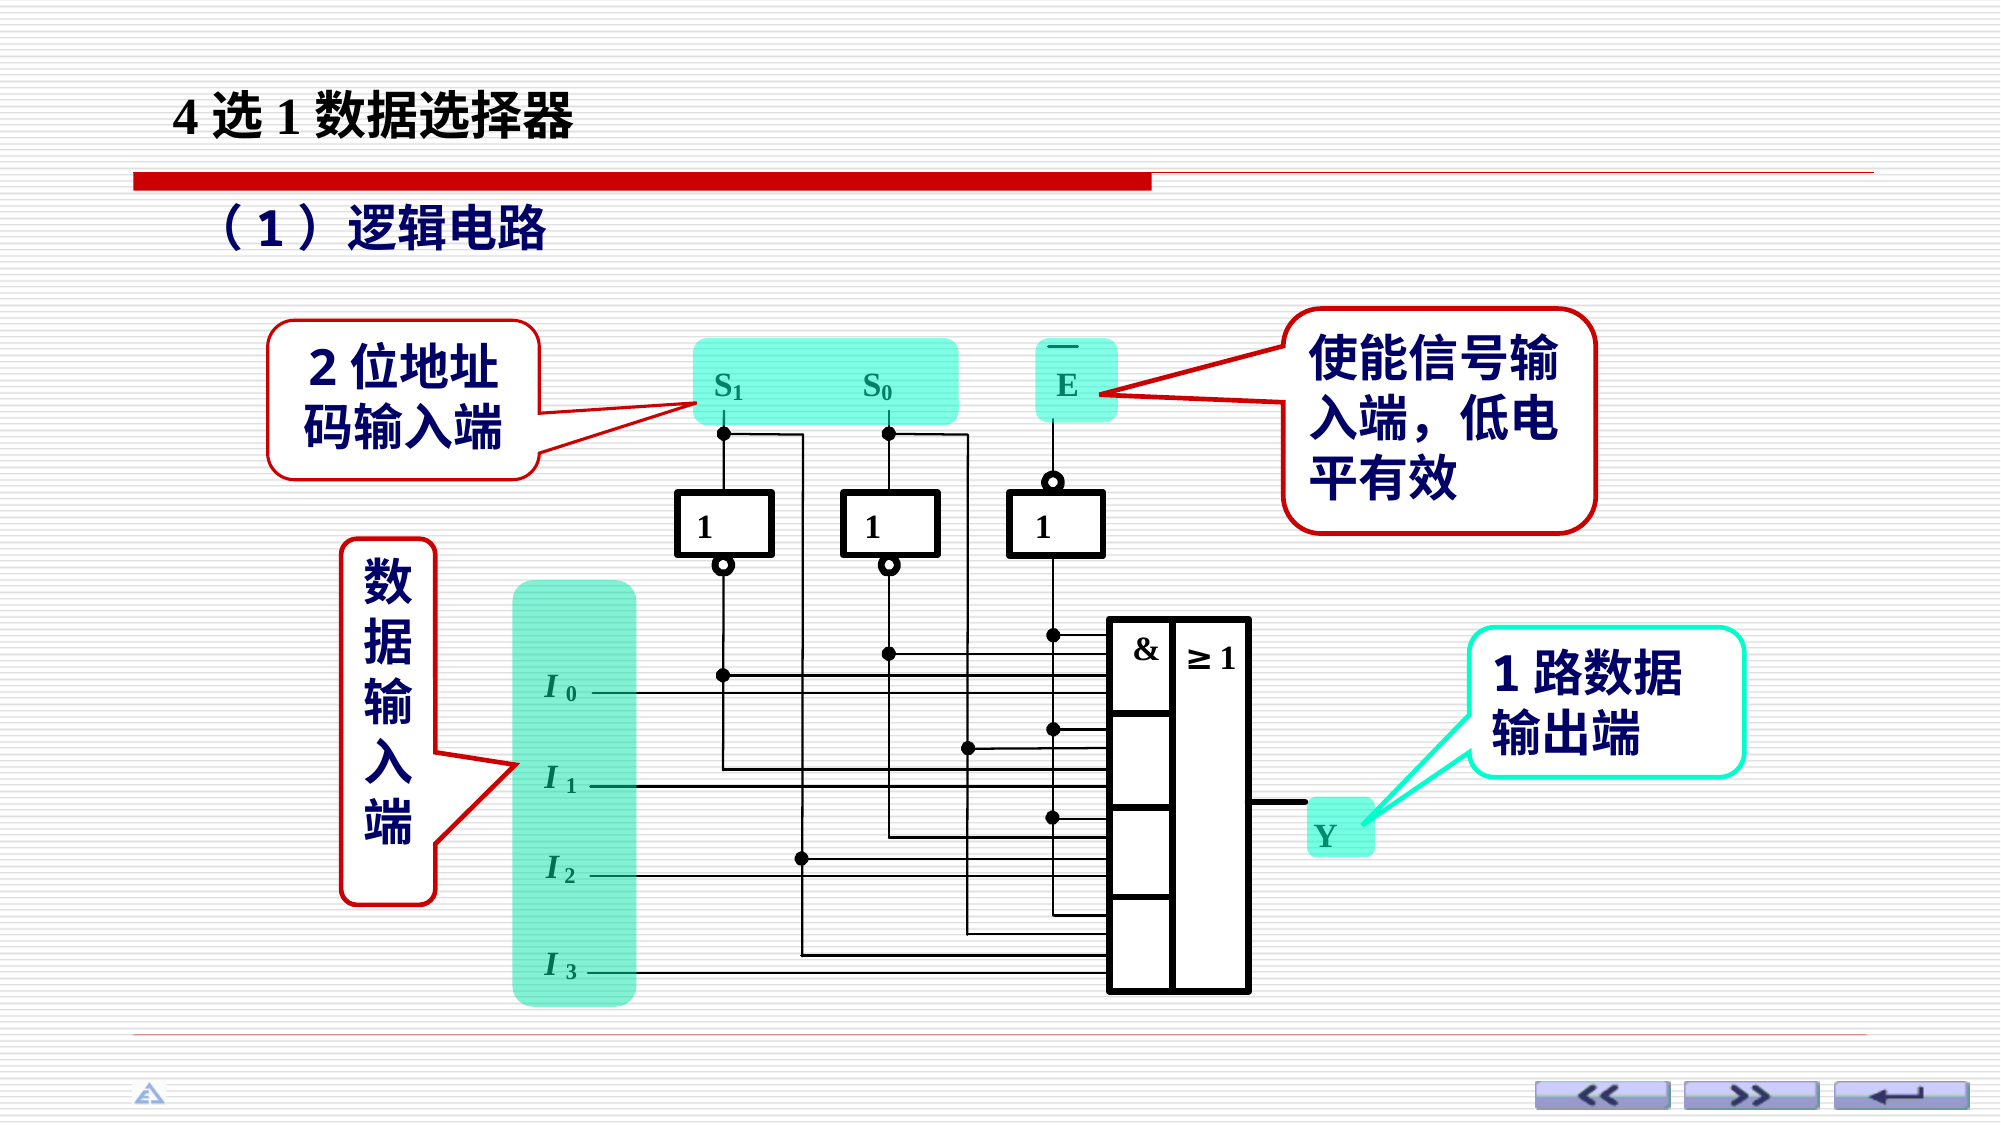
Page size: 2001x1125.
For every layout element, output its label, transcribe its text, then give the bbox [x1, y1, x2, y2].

text_box 2位地址码输入端 [267, 320, 539, 480]
picture [0, 0, 2001, 1125]
text_box 使能信号输入端，低电平有效 [1283, 308, 1596, 534]
text_box 数 据 输 入 端 [341, 538, 496, 905]
text_box 4选1数据选择器 [158, 63, 705, 164]
text_box （1）逻辑电路 [158, 176, 584, 277]
text_box [696, 338, 956, 343]
text_box [1038, 338, 1115, 343]
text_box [501, 344, 1402, 1009]
text_box 1路数据输出端 [1406, 627, 1745, 796]
